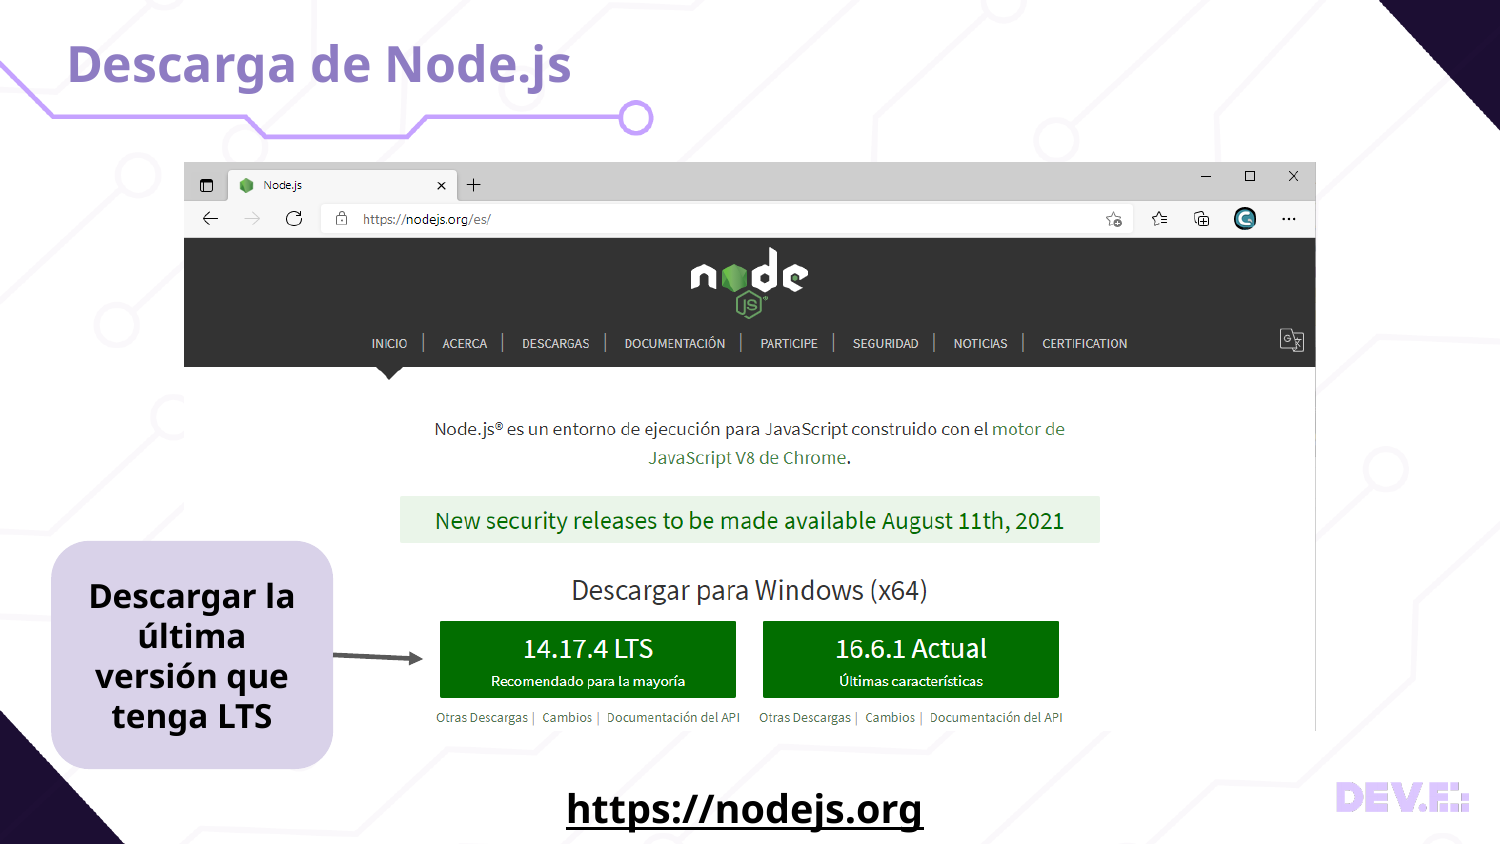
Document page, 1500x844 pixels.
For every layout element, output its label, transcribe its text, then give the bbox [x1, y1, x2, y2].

text_box Descargar la última versión que tenga LTS [51, 540, 333, 770]
picture [0, 0, 1500, 844]
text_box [332, 654, 424, 660]
text_box https://nodejs.org [184, 769, 1316, 844]
title Descarga de Node.js [51, 17, 1449, 112]
